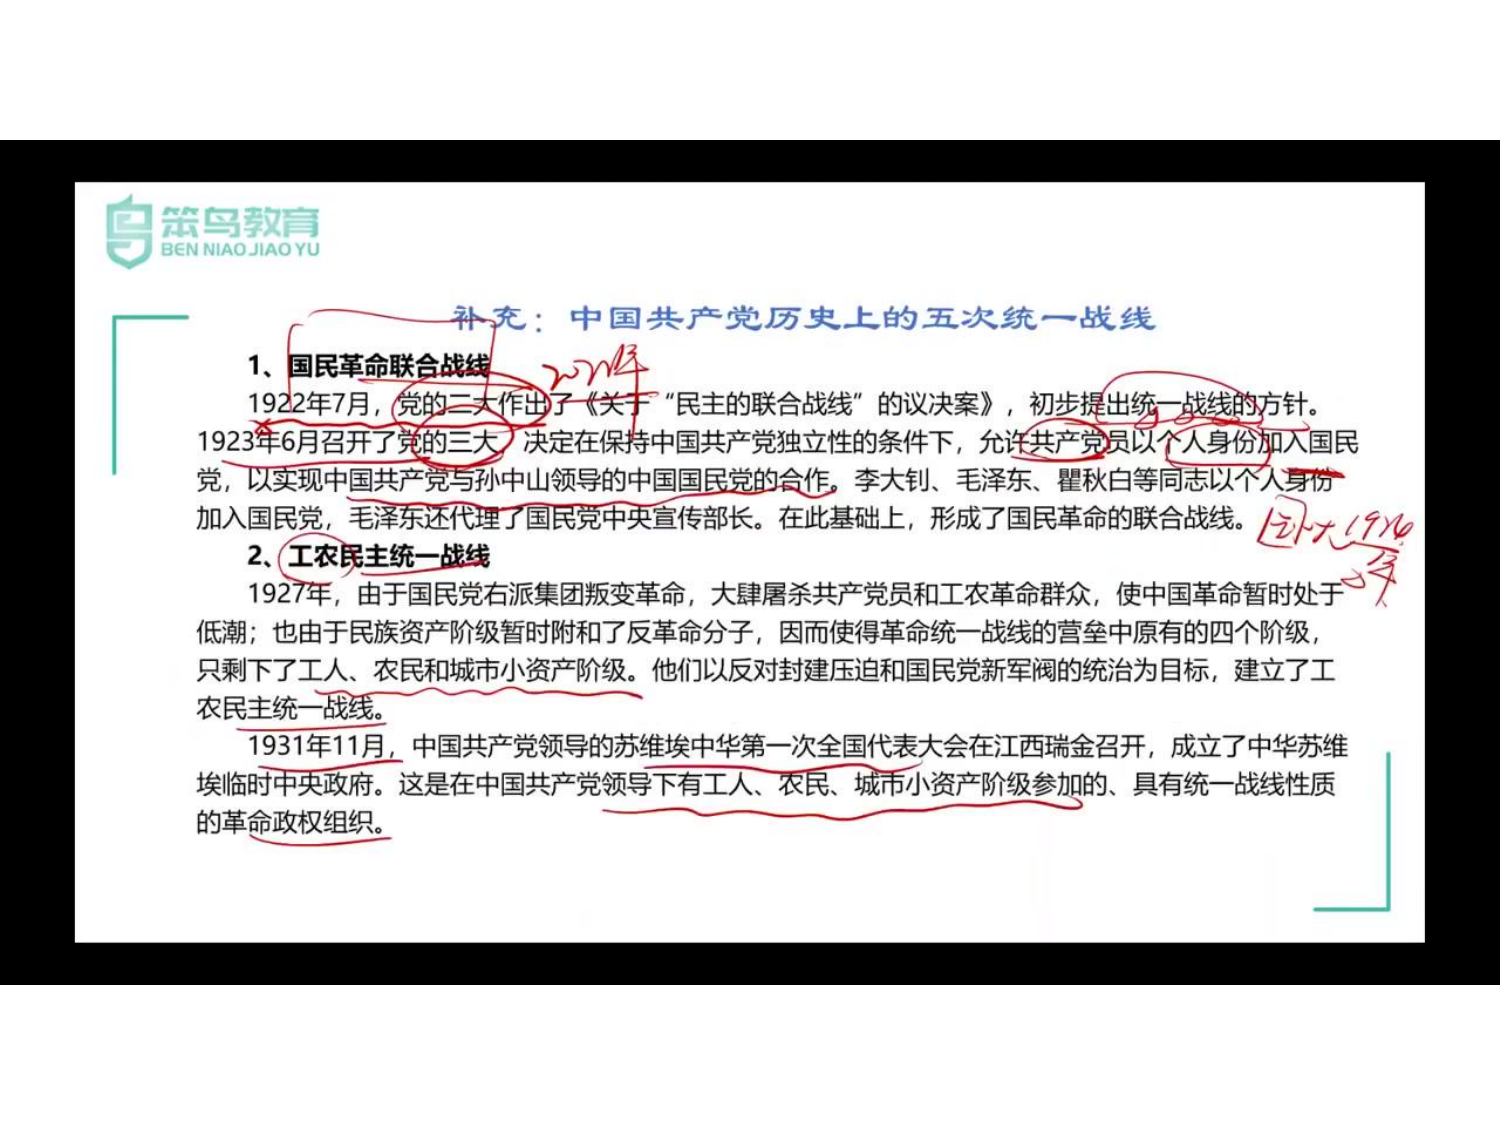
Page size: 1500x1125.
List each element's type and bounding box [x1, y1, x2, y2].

picture [0, 140, 1500, 985]
